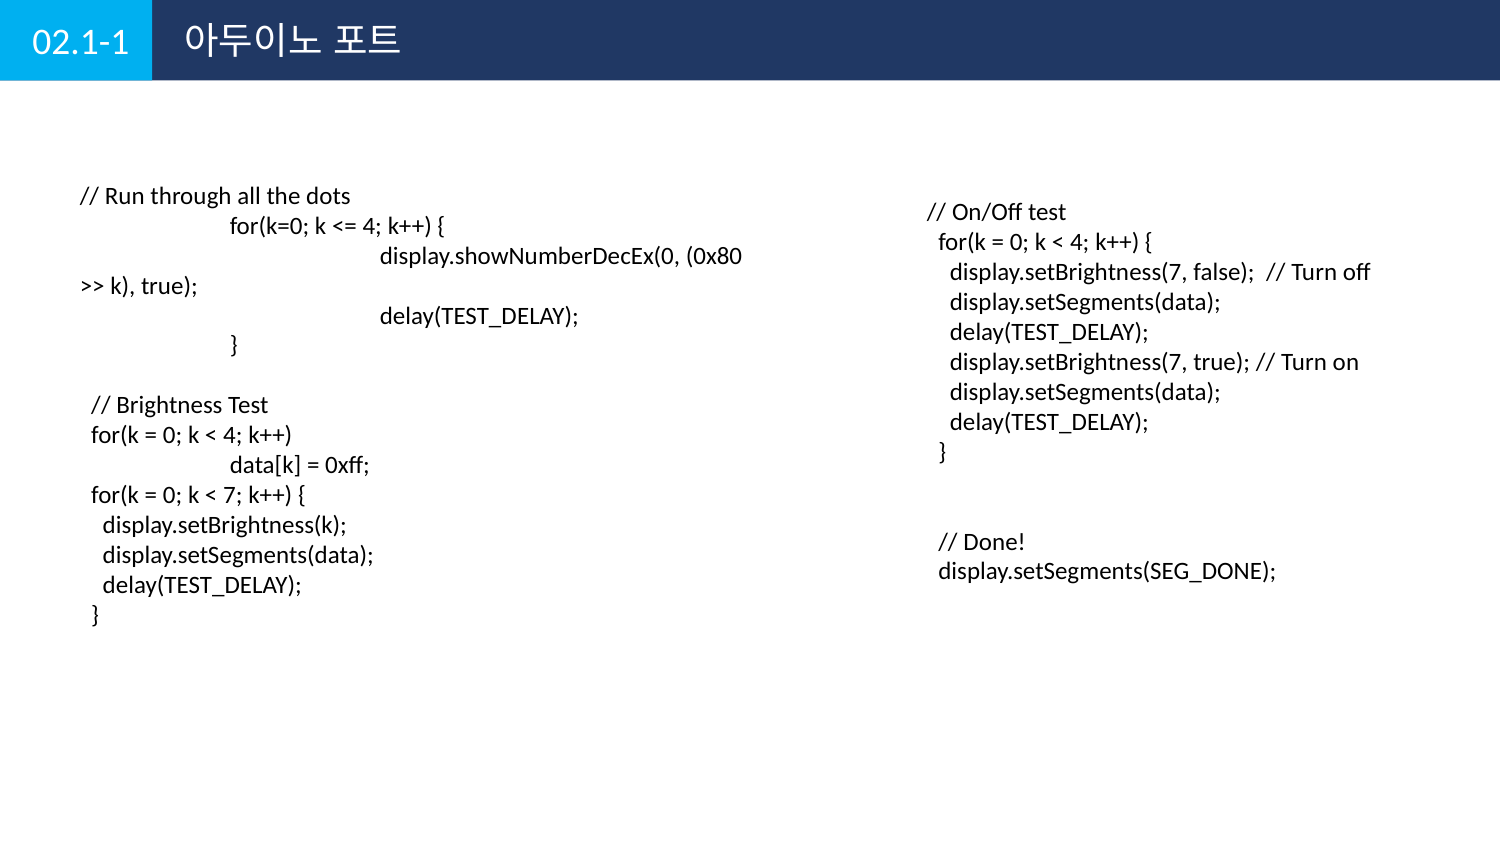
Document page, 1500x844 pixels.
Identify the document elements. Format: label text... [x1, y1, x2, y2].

text_box [153, 0, 1500, 81]
text_box // Run through all the dots for(k=0; k <= 4; k++) { display.showNumberDecEx(0, (0x80 >> k), true); delay(TEST_DELAY); } // Brightness Test for(k = 0; k < 4; k++) data[k] = 0xff; for(k = 0; k < 7; k++) { display.setBrightness(k); display.setSegments(data); delay(TEST_DELAY); } [65, 171, 786, 696]
text_box // On/Off test for(k = 0; k < 4; k++) { display.setBrightness(7, false); // Turn off display.setSegments(data); delay(TEST_DELAY); display.setBrightness(7, true); // Turn on display.setSegments(data); delay(TEST_DELAY); } // Done! display.setSegments(SEG_DONE); [912, 188, 1400, 593]
text_box 02.1-1 [17, 9, 153, 70]
text_box 아두이노 포트 [169, 9, 945, 70]
text_box [0, 0, 153, 81]
